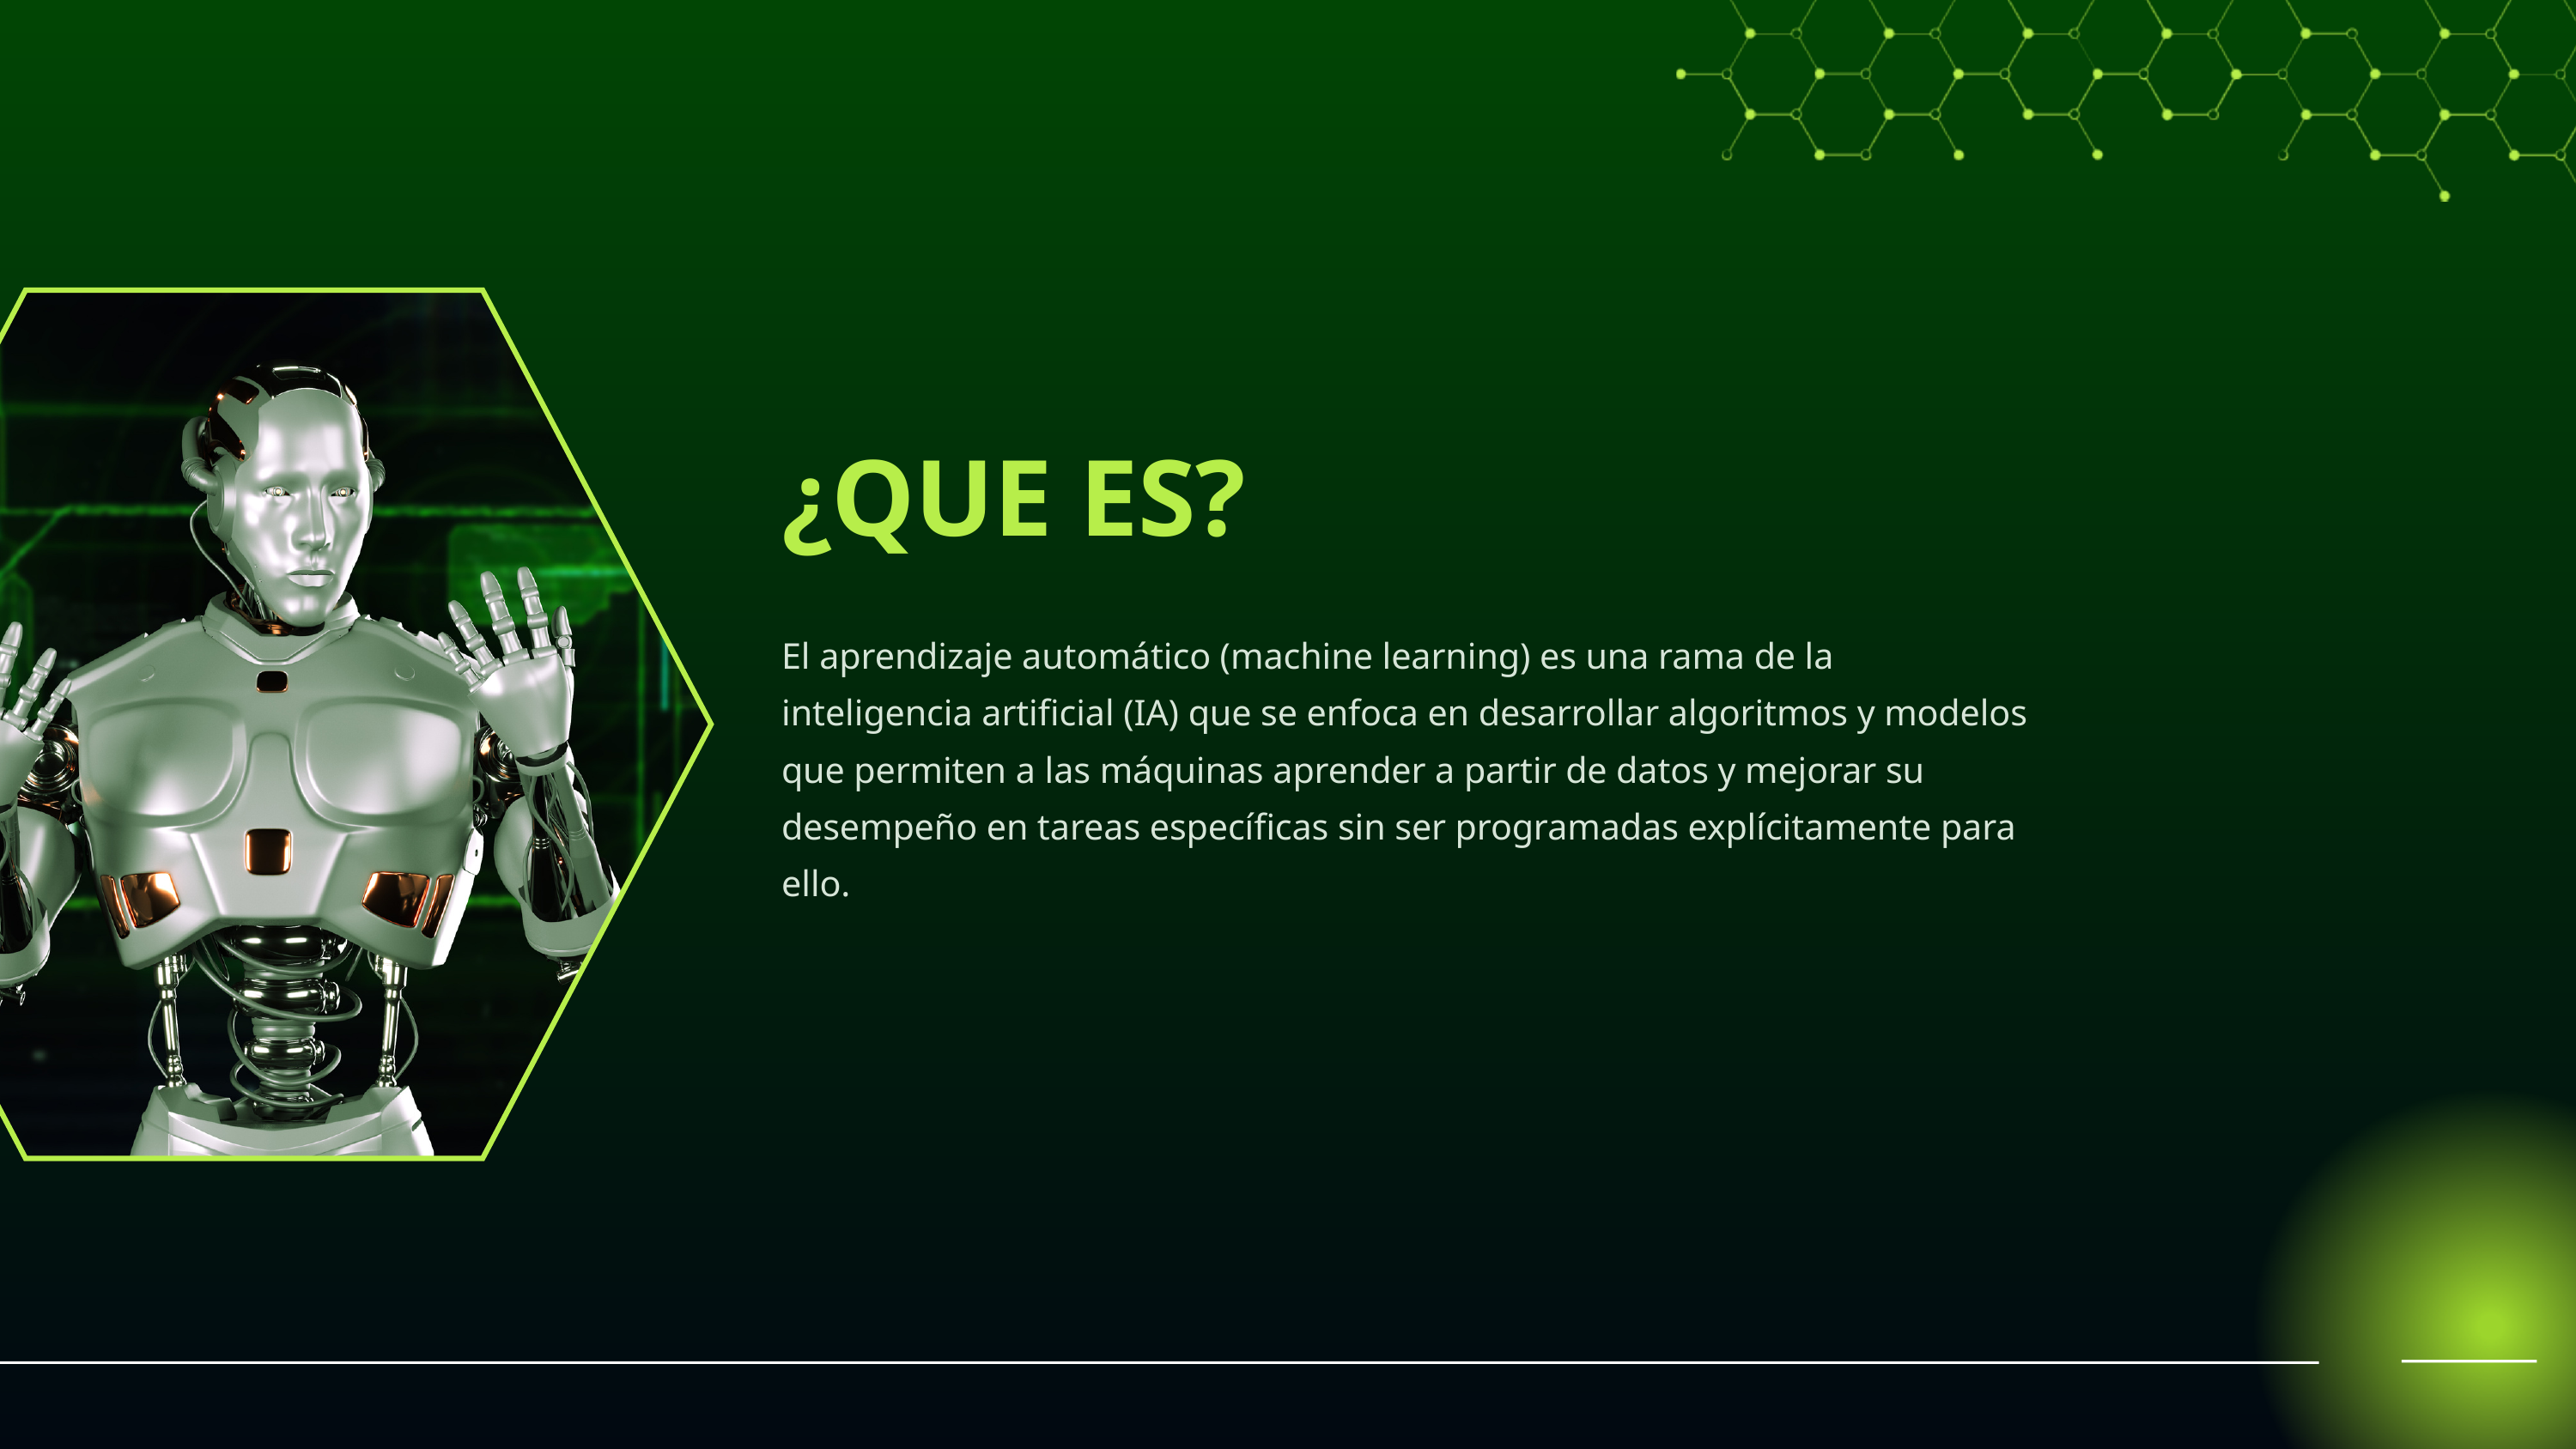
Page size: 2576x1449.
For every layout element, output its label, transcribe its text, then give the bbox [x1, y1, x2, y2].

text_box ¿QUE ES? [781, 426, 2192, 558]
text_box El aprendizaje automático (machine learning) es una rama de la inteligencia artificial (IA) que se enfoca en desarrollar algoritmos y modelos que permiten a las máquinas aprender a partir de datos y mejorar su desempeño en tareas específicas sin ser programadas explícitamente para ello. [781, 619, 2028, 905]
text_box [1676, 0, 2576, 202]
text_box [0, 289, 712, 1159]
text_box [2229, 1065, 2576, 1449]
